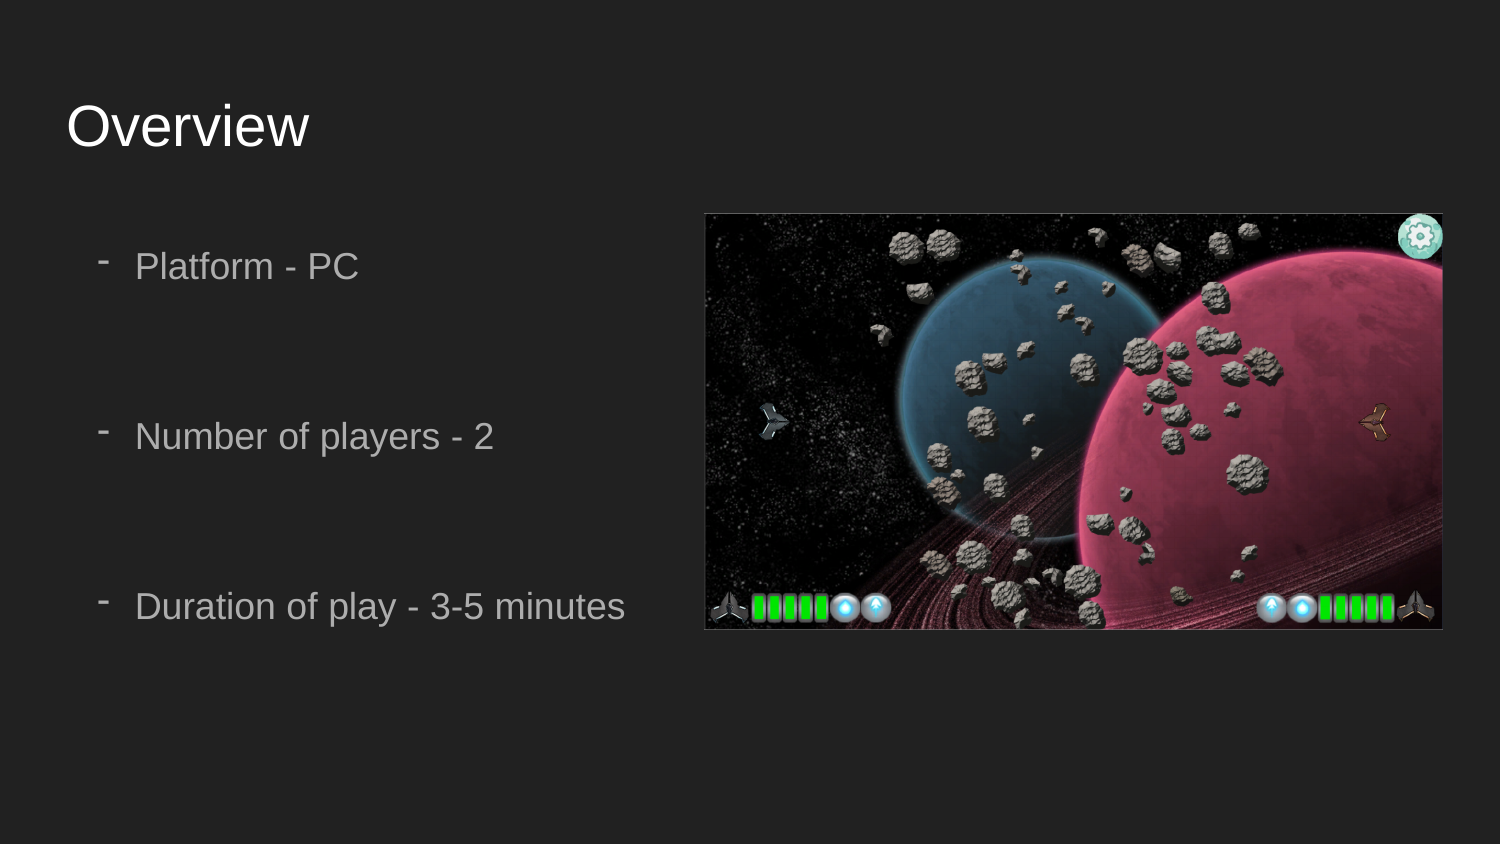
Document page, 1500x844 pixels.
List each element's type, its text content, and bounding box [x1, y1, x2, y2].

list Platform - PC Number of players - 2 Duration of play - 3-5 minutes [44, 141, 1443, 703]
picture [704, 213, 1443, 630]
title Overview [51, 72, 1449, 167]
